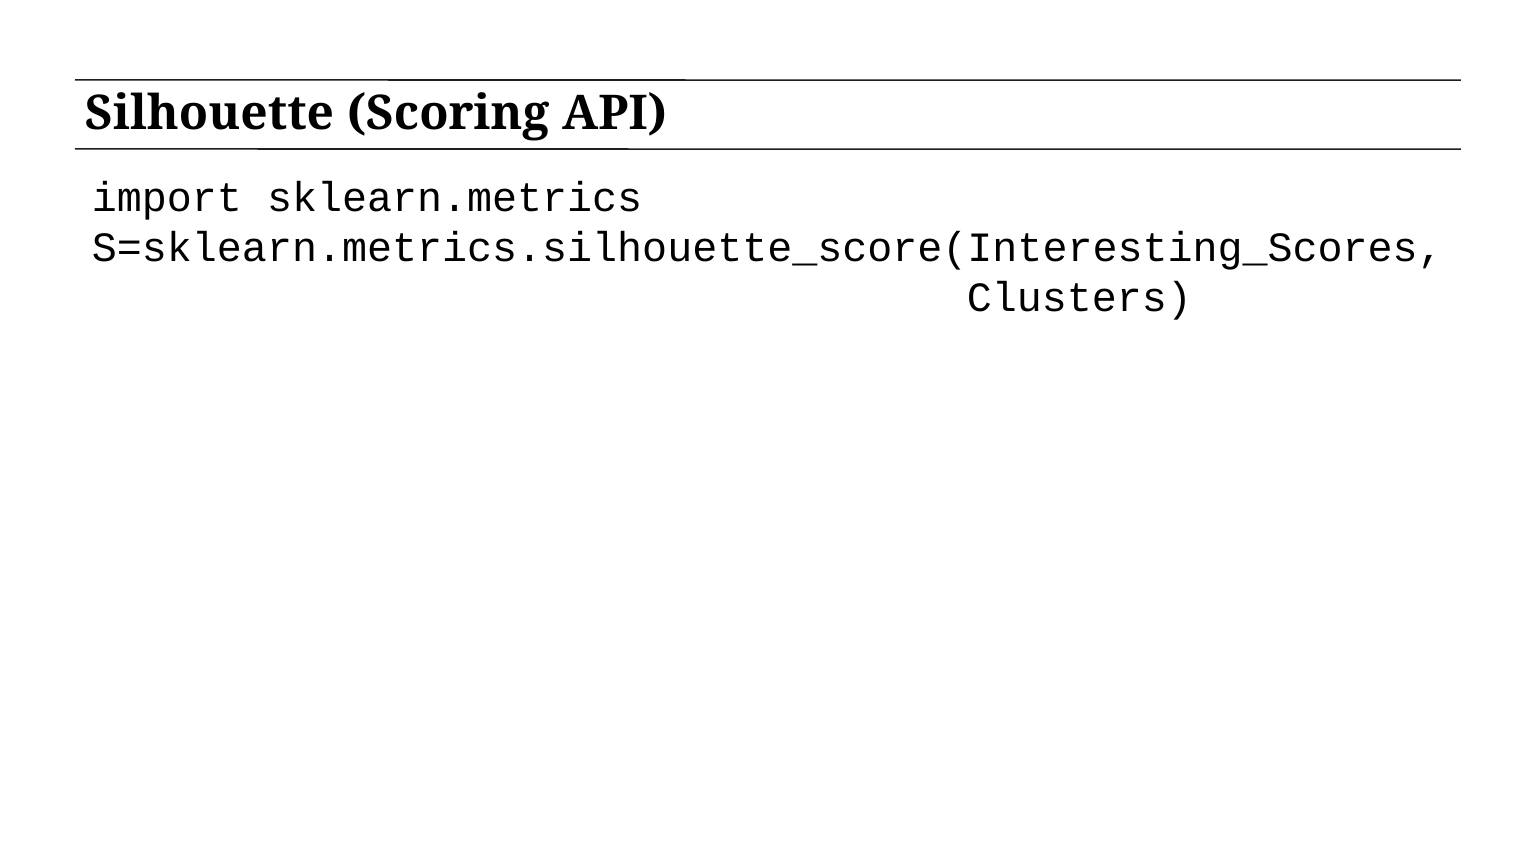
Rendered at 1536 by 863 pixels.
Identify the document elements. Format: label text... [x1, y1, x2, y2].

title Silhouette (Scoring API) [76, 82, 1369, 160]
list import sklearn.metrics S=sklearn.metrics.silhouette_score(Interesting_Scores, Clusters) [76, 160, 1460, 823]
